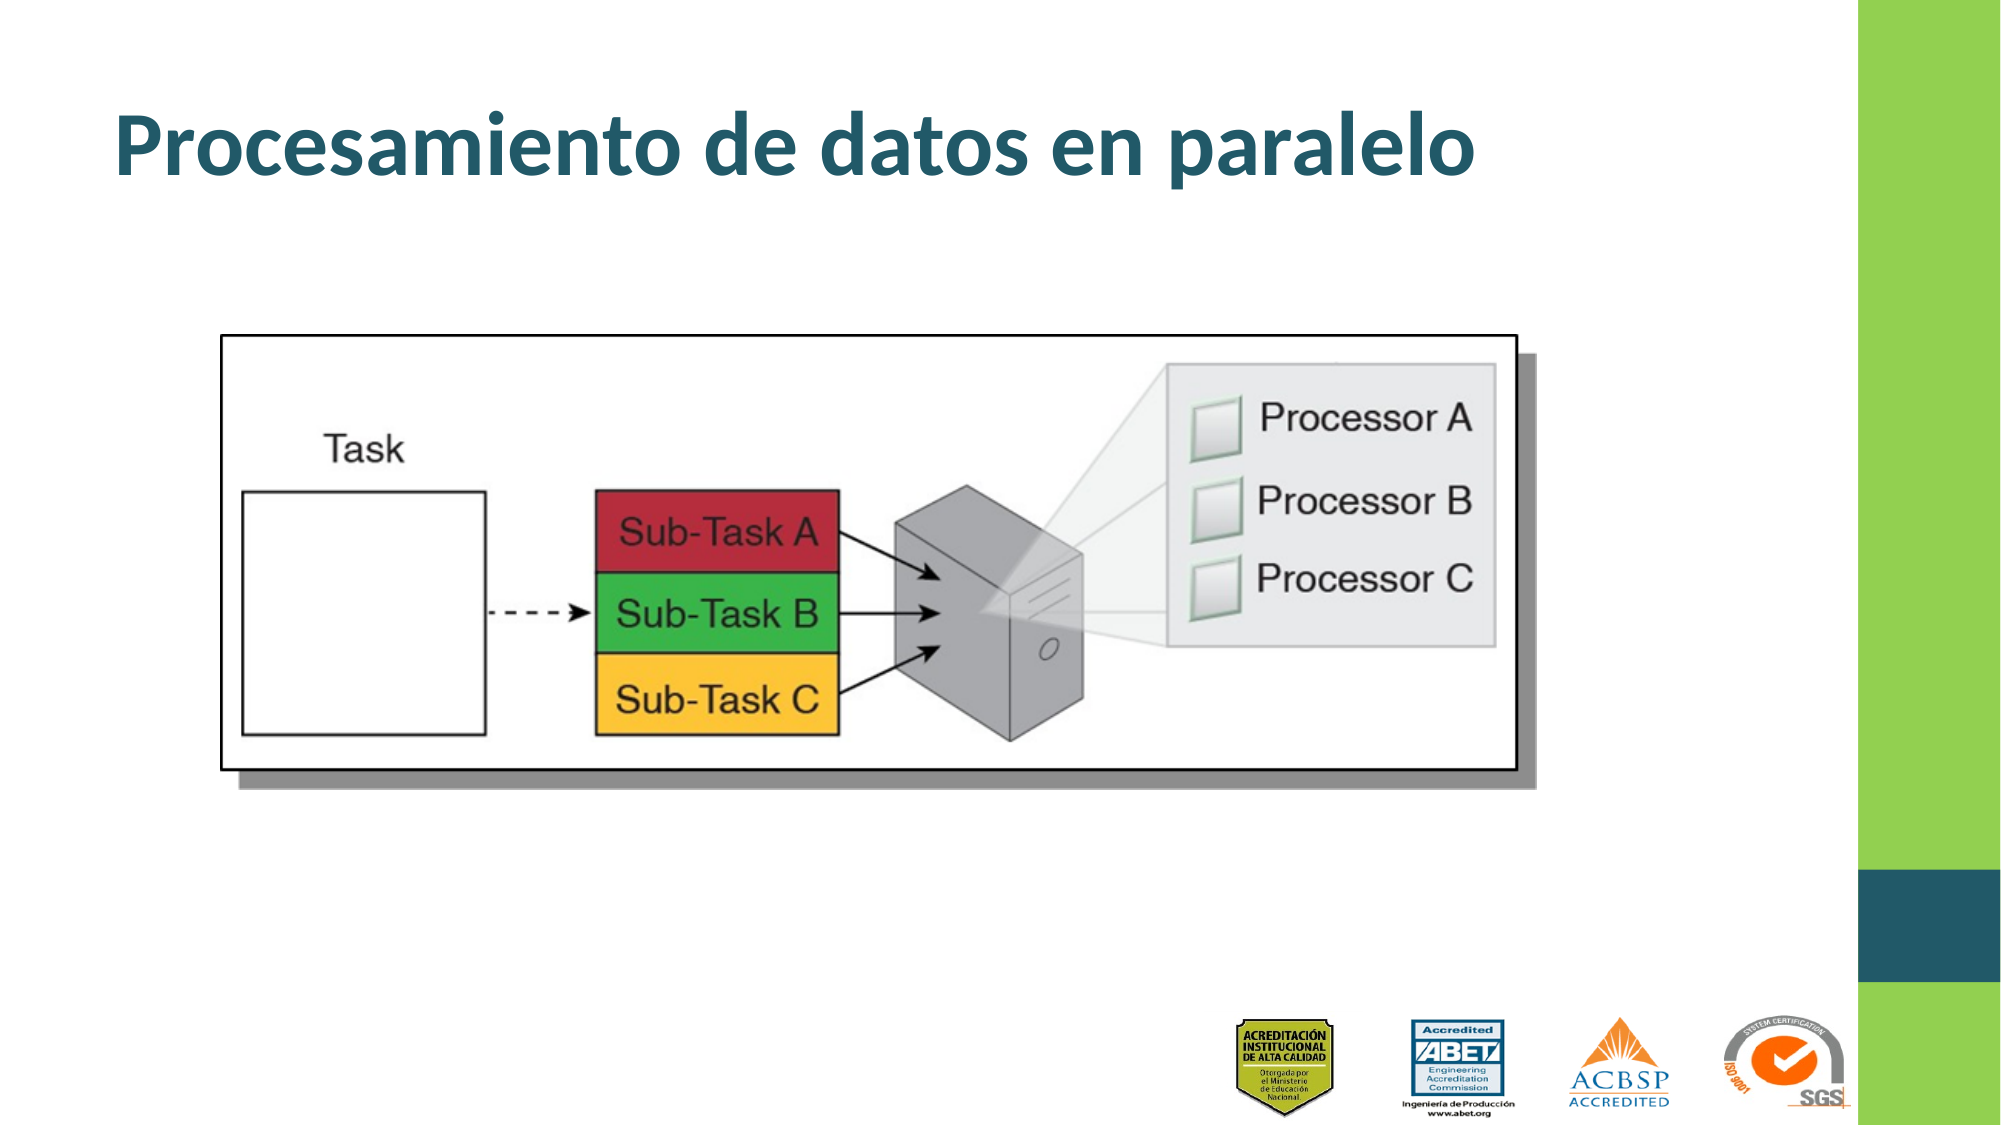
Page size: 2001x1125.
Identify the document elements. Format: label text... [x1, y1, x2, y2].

picture [1566, 1015, 1671, 1109]
picture [1393, 1011, 1520, 1121]
picture [220, 334, 1537, 791]
picture [1724, 1015, 1851, 1109]
picture [1204, 1011, 1363, 1121]
title Procesamiento de datos en paralelo [99, 45, 1662, 233]
